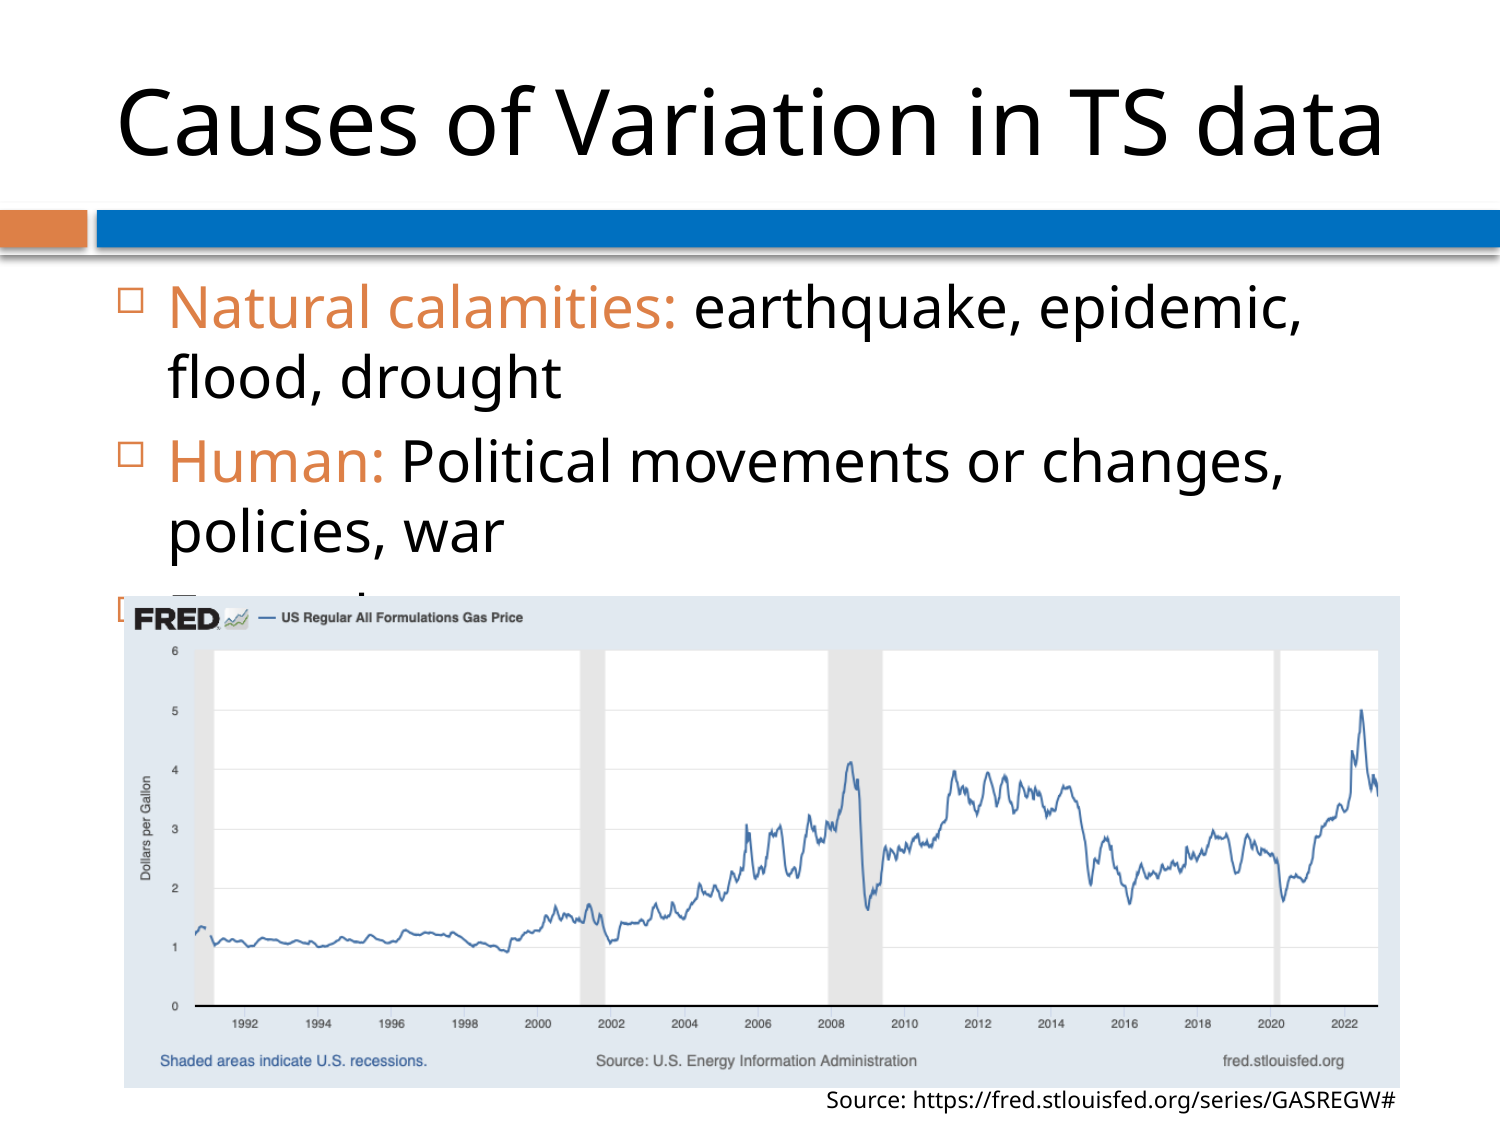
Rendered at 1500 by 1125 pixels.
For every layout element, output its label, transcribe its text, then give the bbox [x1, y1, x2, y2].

text_box Source: https://fred.stlouisfed.org/series/GASREGW# [490, 1078, 1412, 1121]
list Natural calamities: earthquake, epidemic, flood, drought Human: Political movements or changes, policies, war Example [100, 262, 1489, 1000]
title Causes of Variation in TS data [100, 37, 1438, 200]
picture [124, 595, 1400, 1088]
